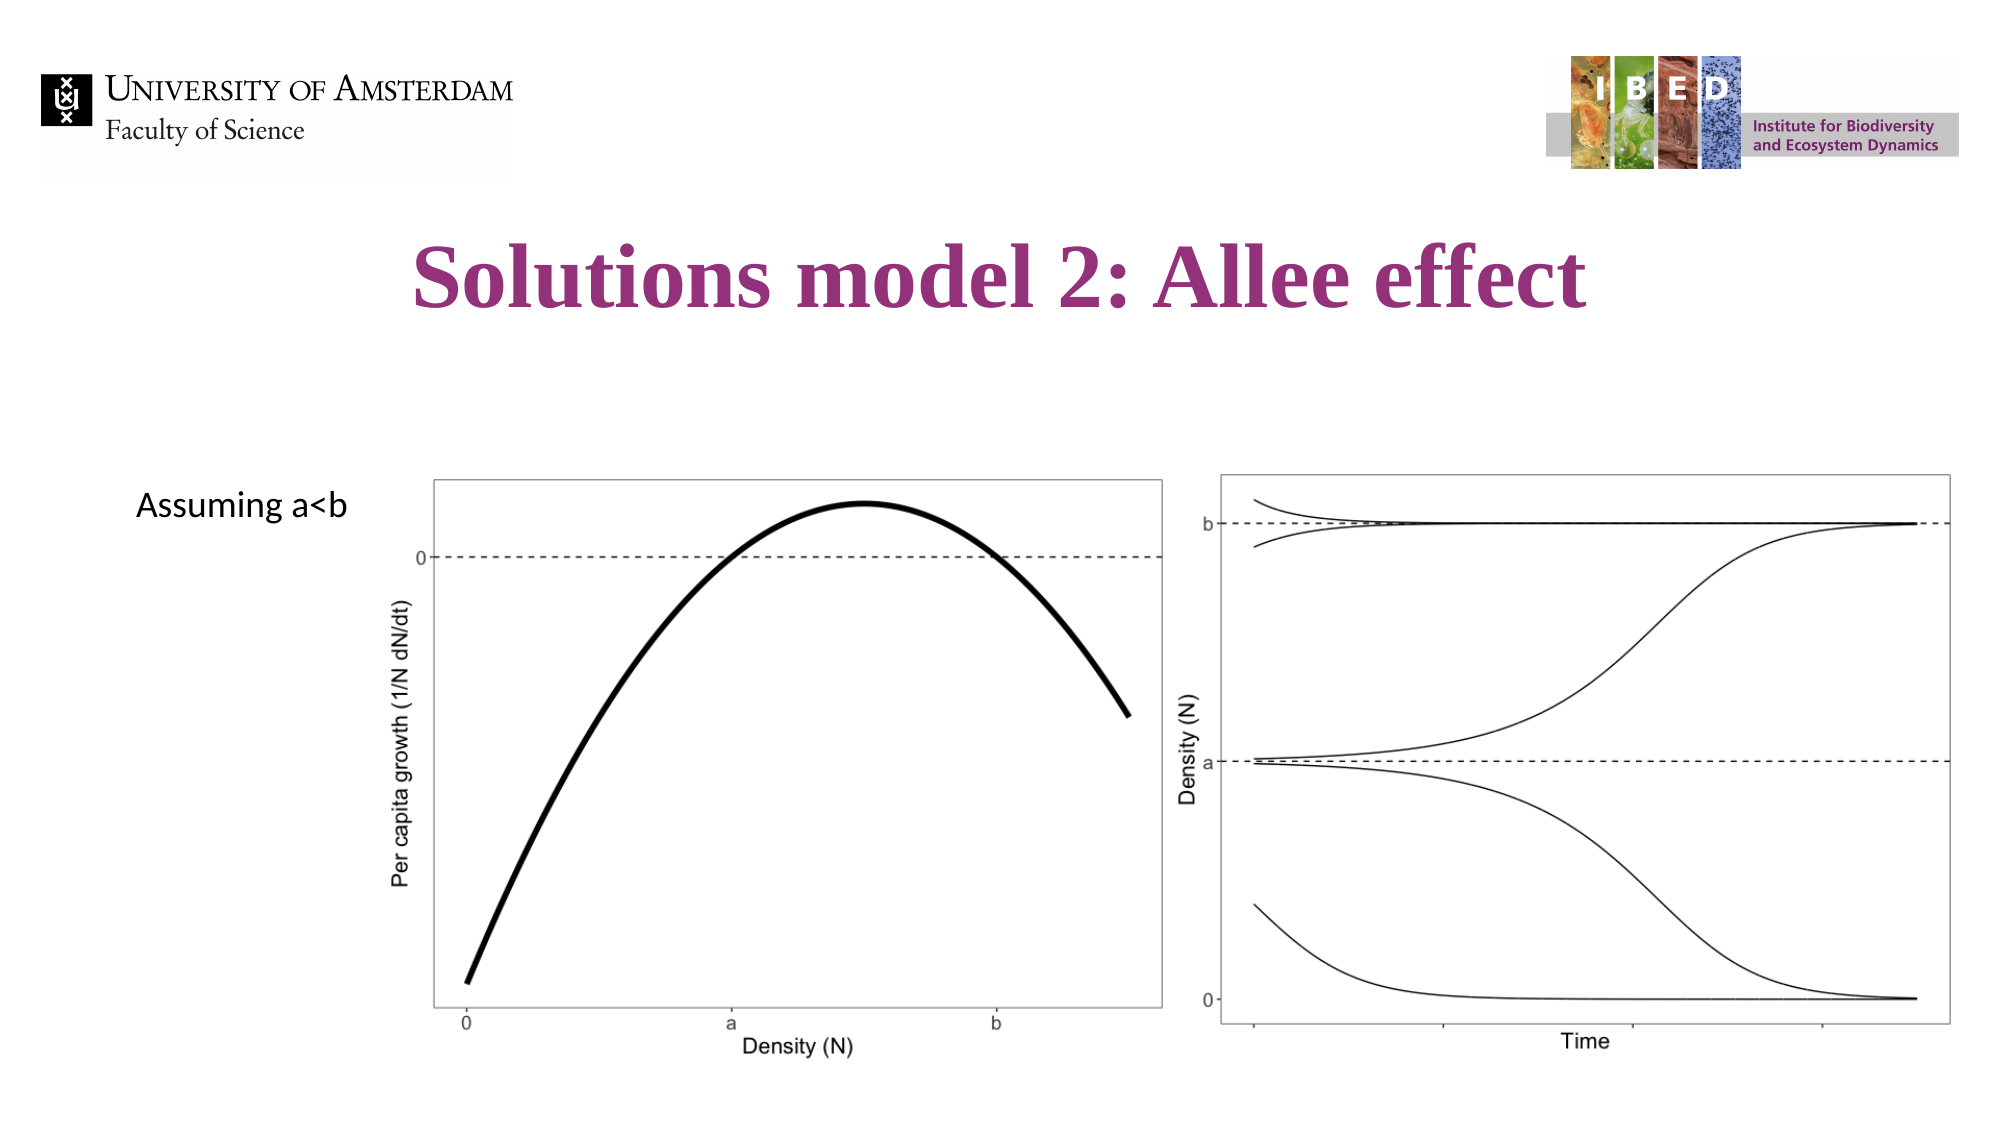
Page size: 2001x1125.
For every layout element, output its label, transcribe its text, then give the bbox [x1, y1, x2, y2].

picture [384, 472, 1170, 1065]
text_box Assuming a<b [121, 472, 383, 533]
title Solutions model 2: Allee effect [137, 221, 1863, 362]
picture [41, 74, 513, 179]
picture [1171, 467, 1958, 1060]
picture [1546, 56, 1959, 169]
